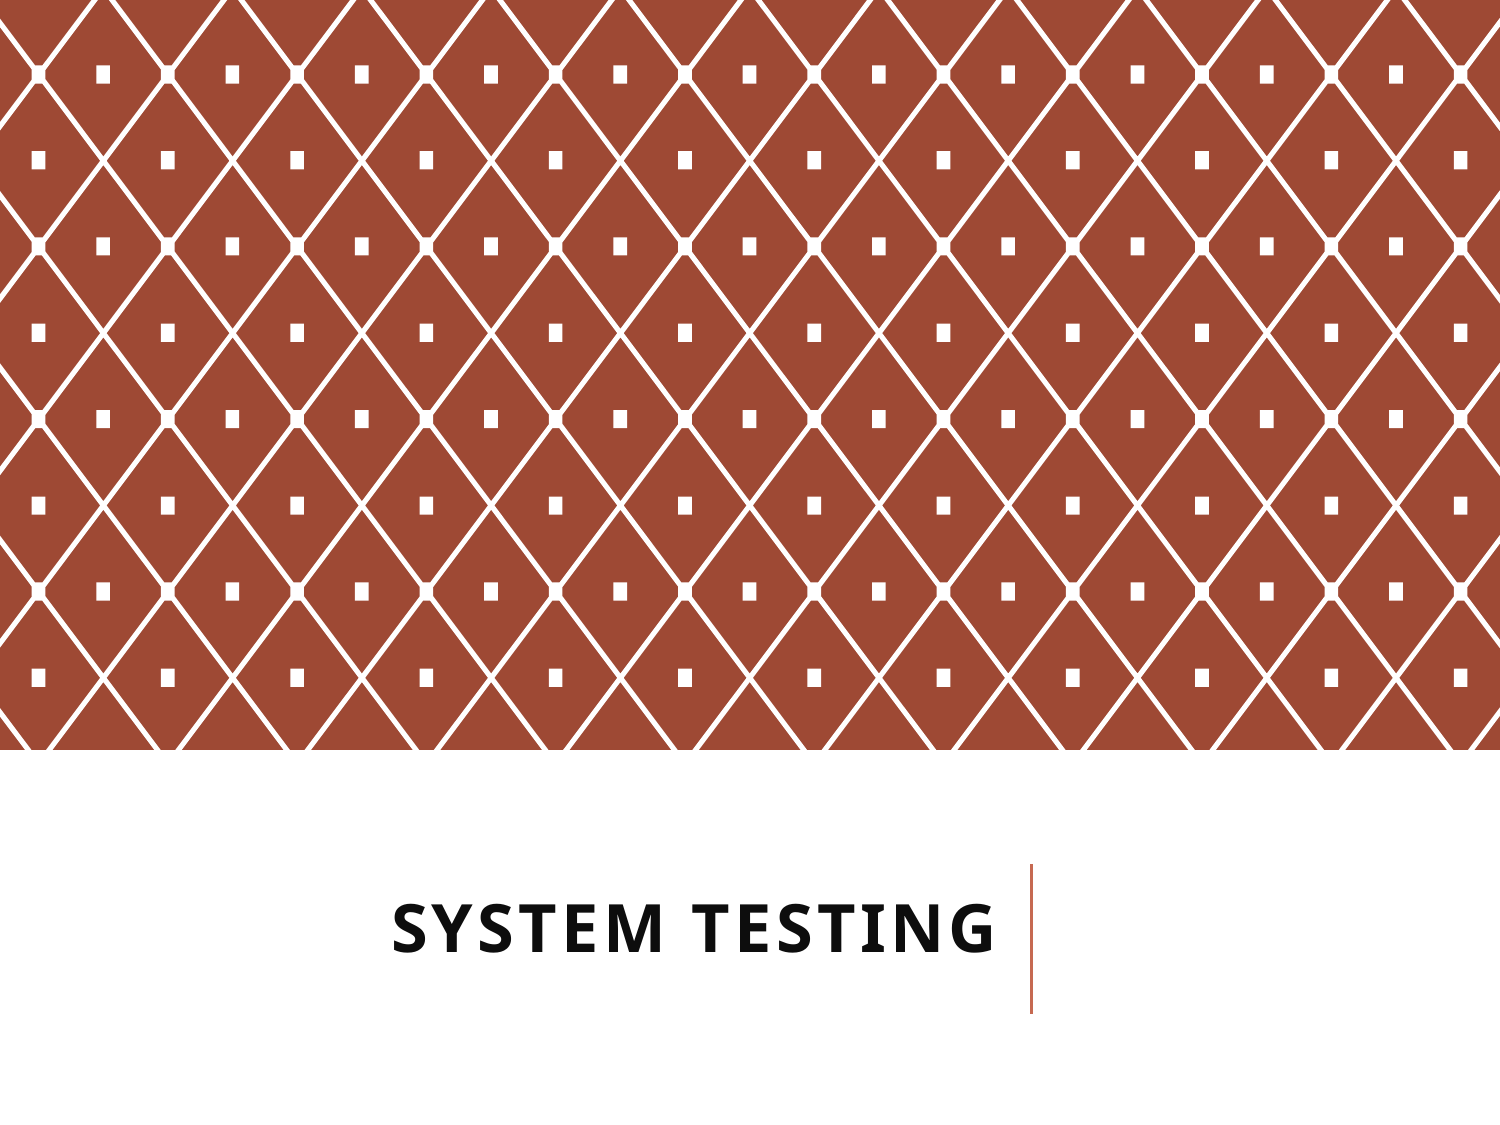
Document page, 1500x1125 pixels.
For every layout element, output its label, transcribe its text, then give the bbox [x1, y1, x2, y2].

title System testing [56, 813, 1013, 1054]
